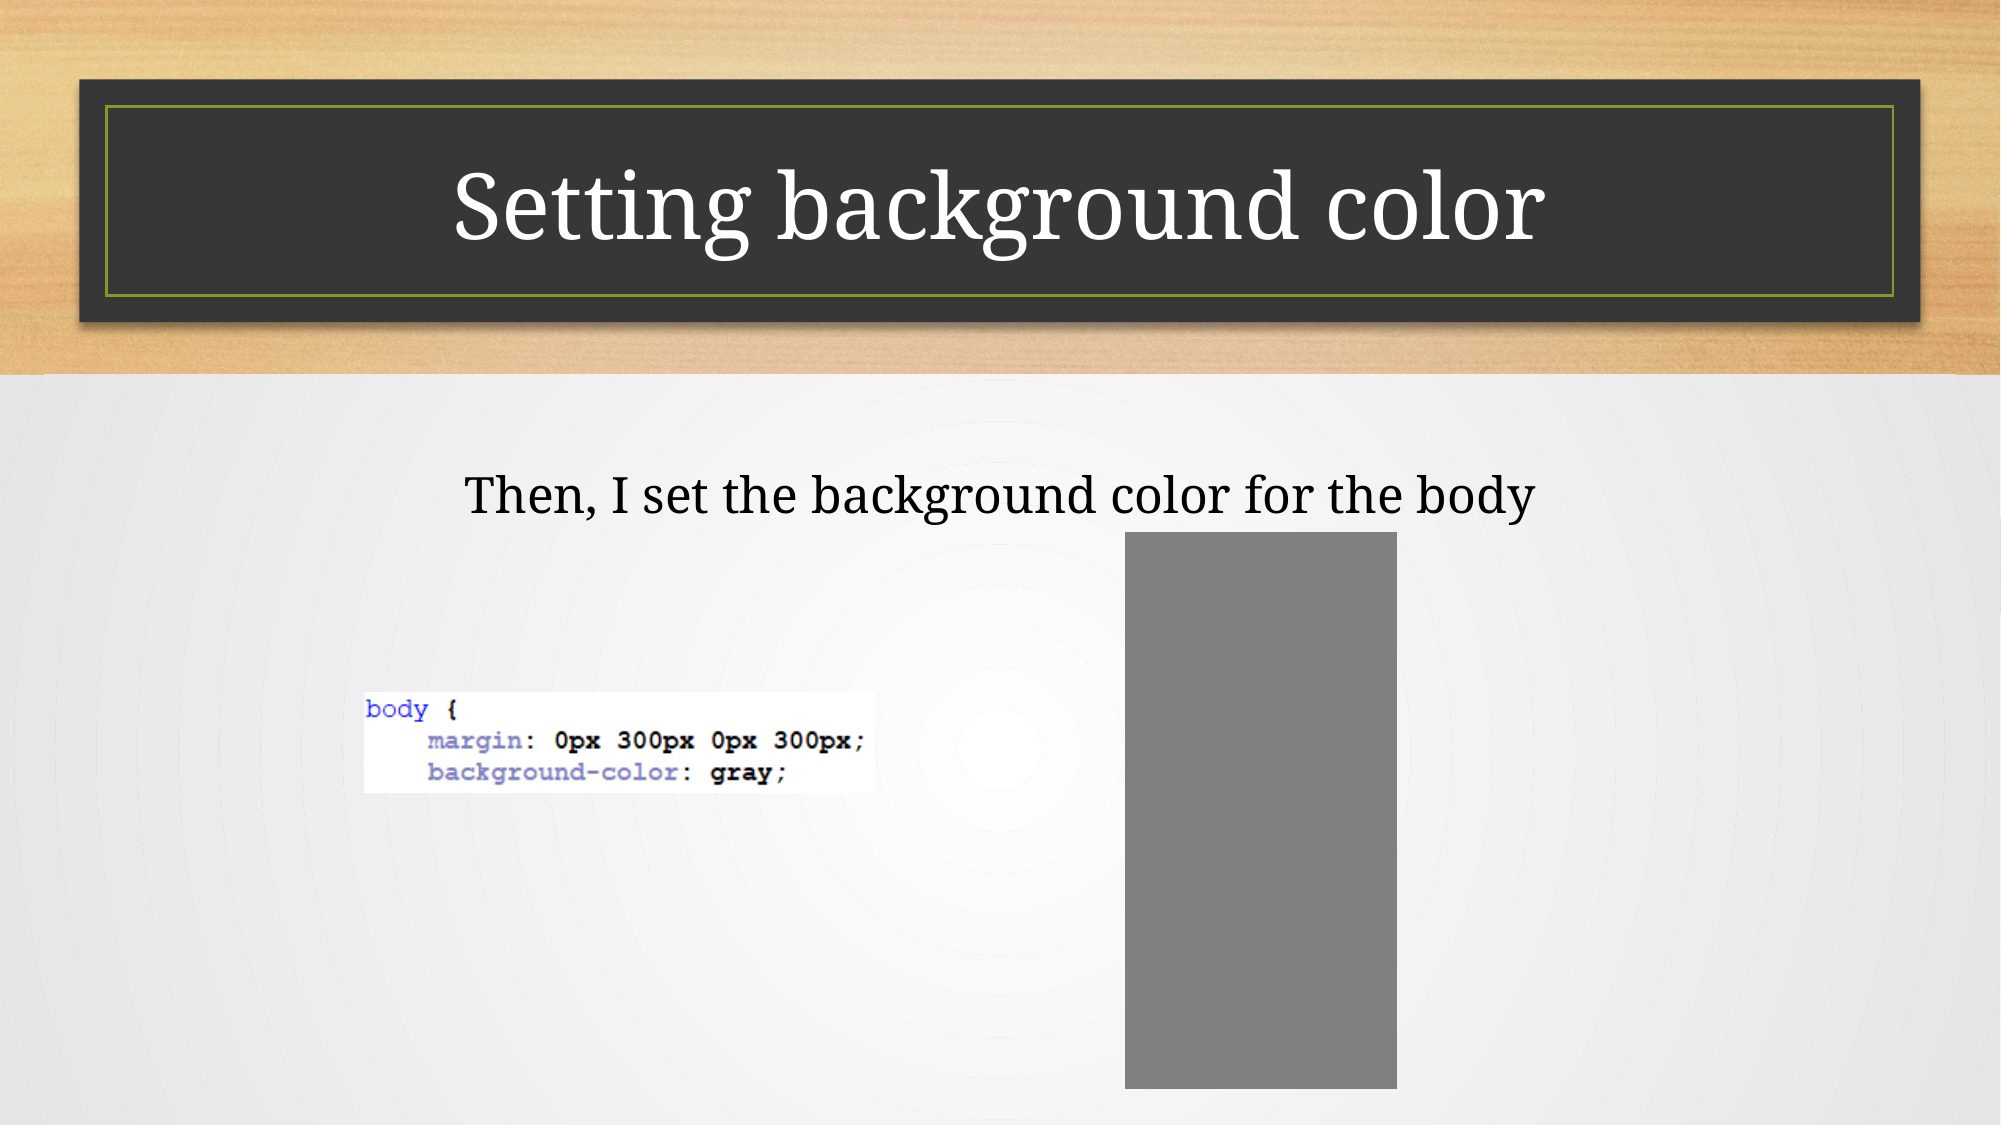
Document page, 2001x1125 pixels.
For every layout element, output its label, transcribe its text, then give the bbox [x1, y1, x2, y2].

text_box [0, 0, 2000, 374]
text_box Then, I set the background color for the body [435, 456, 1565, 532]
picture [362, 692, 875, 793]
text_box [78, 78, 1922, 323]
text_box [106, 106, 1894, 296]
text_box [0, 374, 2000, 1125]
picture [1125, 531, 1397, 1089]
